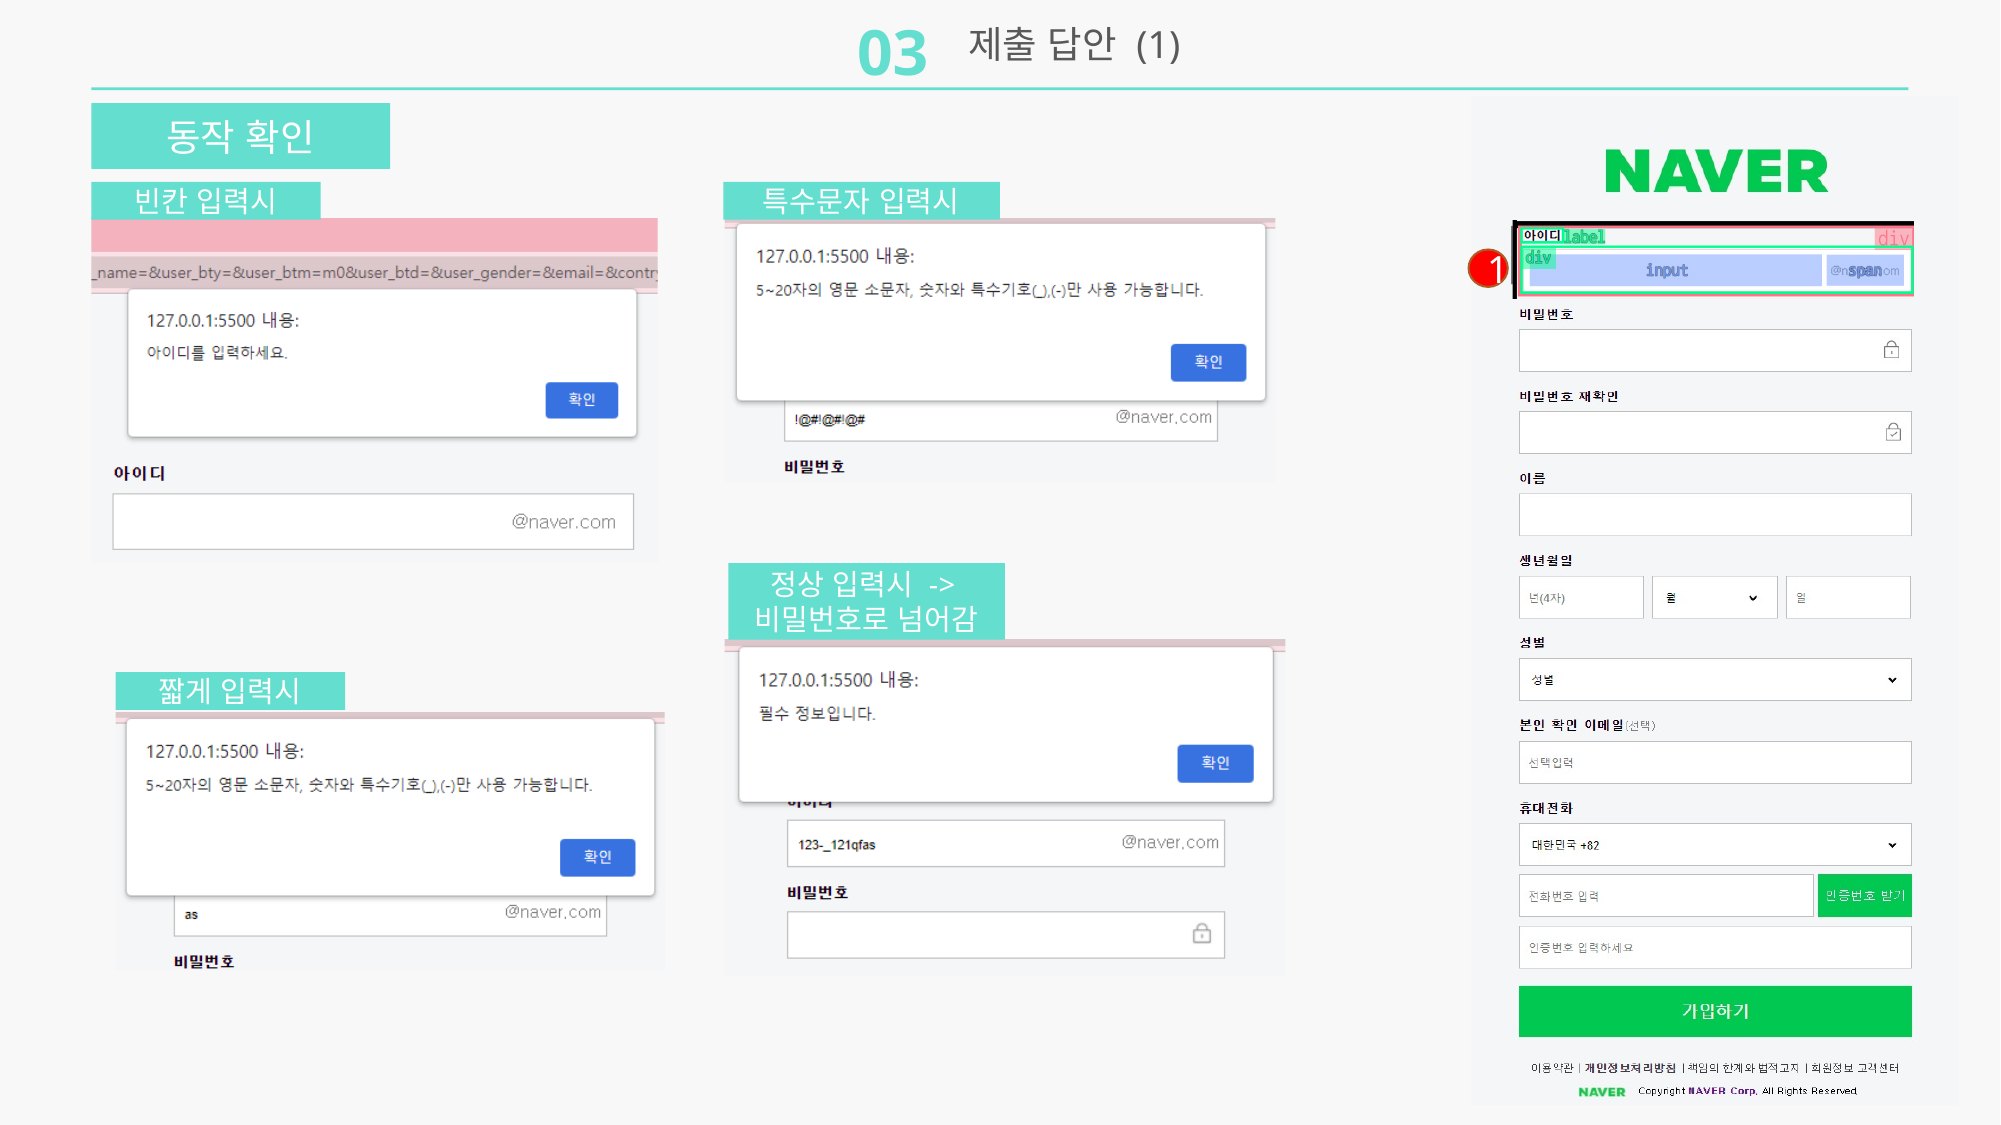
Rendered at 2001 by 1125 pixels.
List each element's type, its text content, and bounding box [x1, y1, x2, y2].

text_box 1 [1467, 257, 1471, 279]
picture [91, 218, 658, 563]
text_box [90, 86, 842, 91]
text_box 빈칸 입력시 [90, 181, 322, 221]
picture [115, 712, 665, 970]
text_box 동작 확인 [90, 102, 391, 170]
text_box 정상 입력시 -> 비밀번호로 넘어감 [727, 562, 1006, 639]
text_box 짧게 입력시 [115, 671, 346, 711]
picture [724, 639, 1286, 976]
picture [724, 218, 1276, 482]
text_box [842, 5, 1562, 97]
text_box [1562, 86, 1909, 91]
text_box 특수문자 입력시 [722, 181, 1001, 221]
picture [1471, 96, 1959, 1105]
